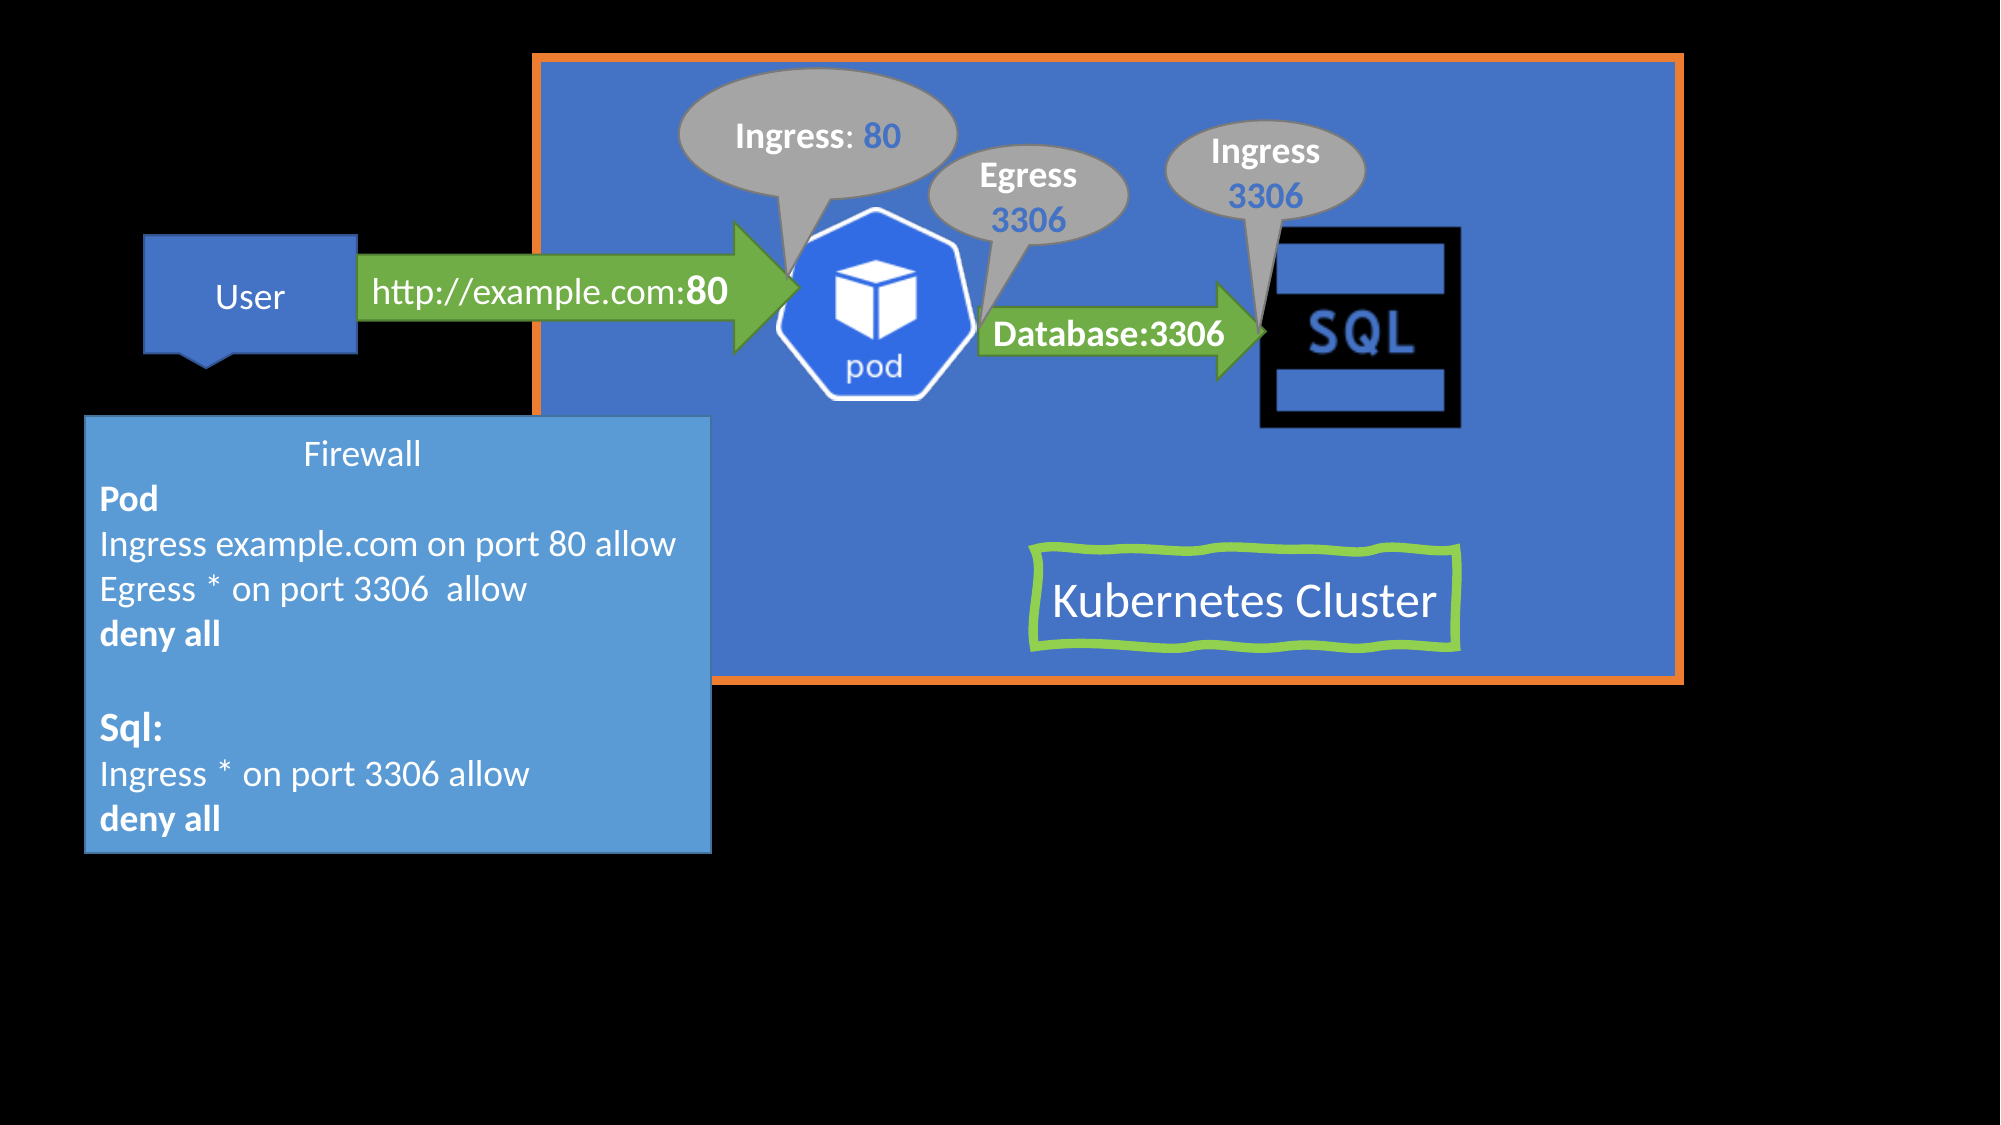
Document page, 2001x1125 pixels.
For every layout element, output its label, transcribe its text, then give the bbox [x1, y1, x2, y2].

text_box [536, 57, 1680, 681]
picture [1227, 195, 1495, 462]
text_box Firewall Pod Ingress example.com on port 80 allow Egress * on port 3306 allow deny all Sql: Ingress * on port 3306 allow deny all [84, 415, 712, 854]
picture [776, 207, 977, 401]
text_box User [143, 234, 358, 370]
text_box http://example.com:80 [355, 253, 536, 322]
